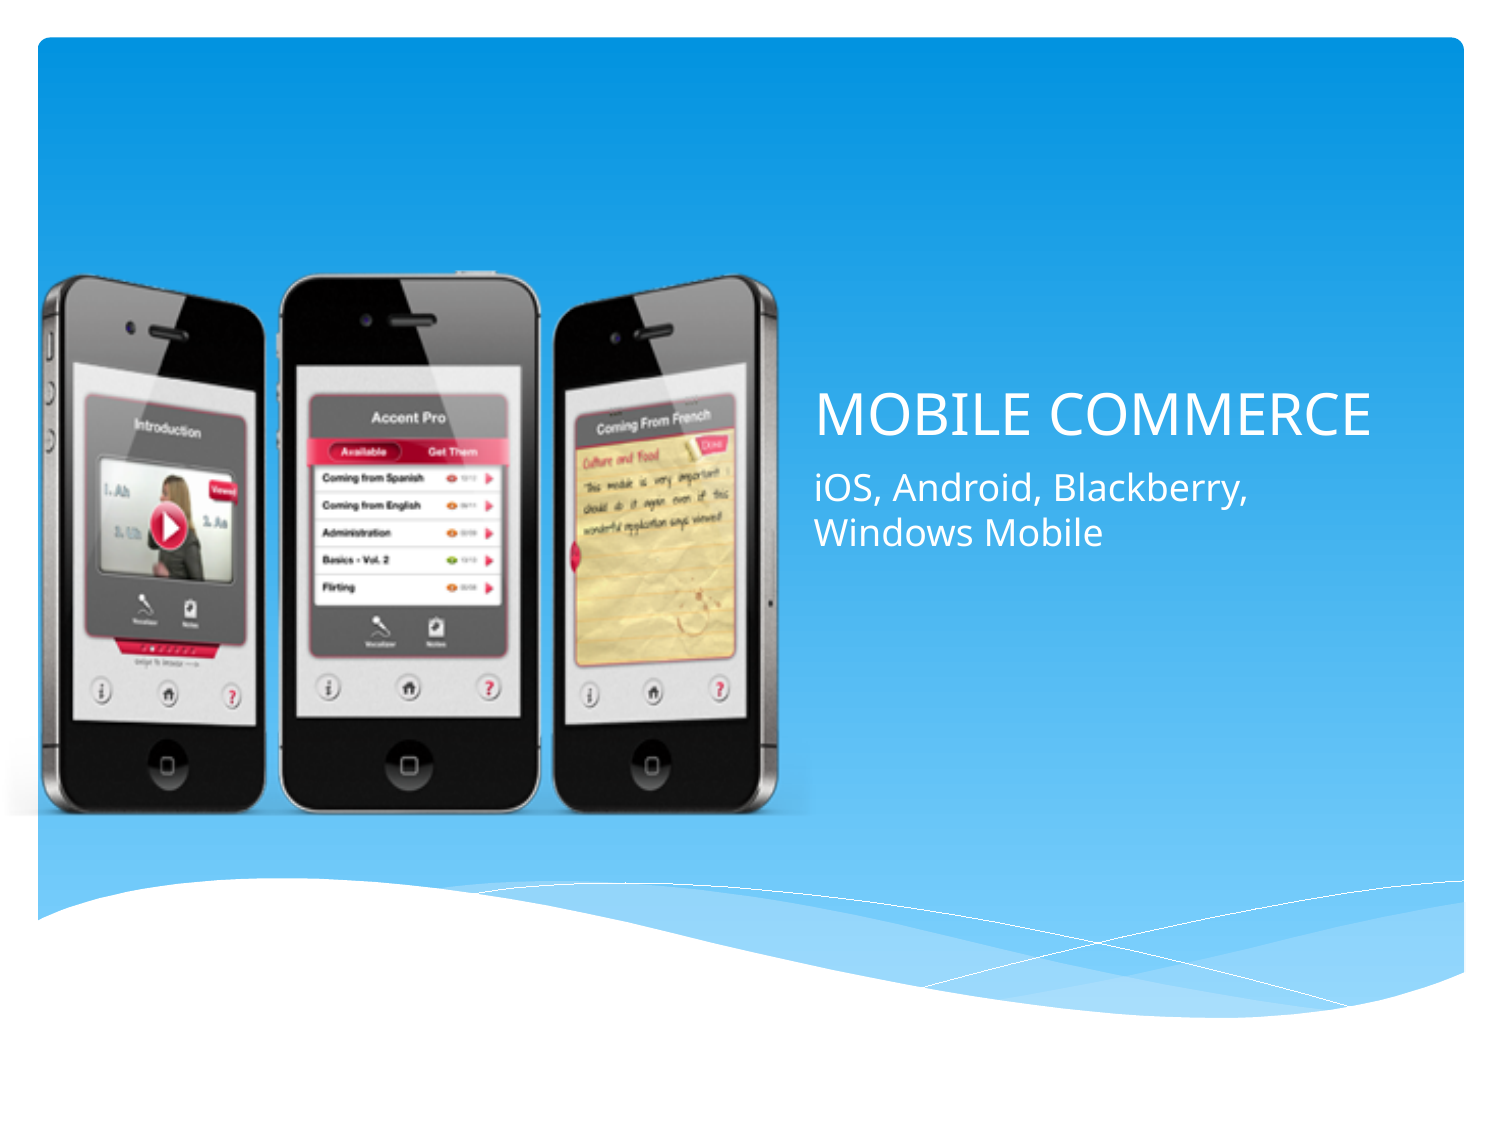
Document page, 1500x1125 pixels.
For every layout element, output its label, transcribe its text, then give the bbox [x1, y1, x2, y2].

list iOS, Android, Blackberry, Windows Mobile [798, 456, 1425, 855]
picture [2, 199, 816, 838]
title MOBILE COMMERCE [799, 55, 1425, 455]
